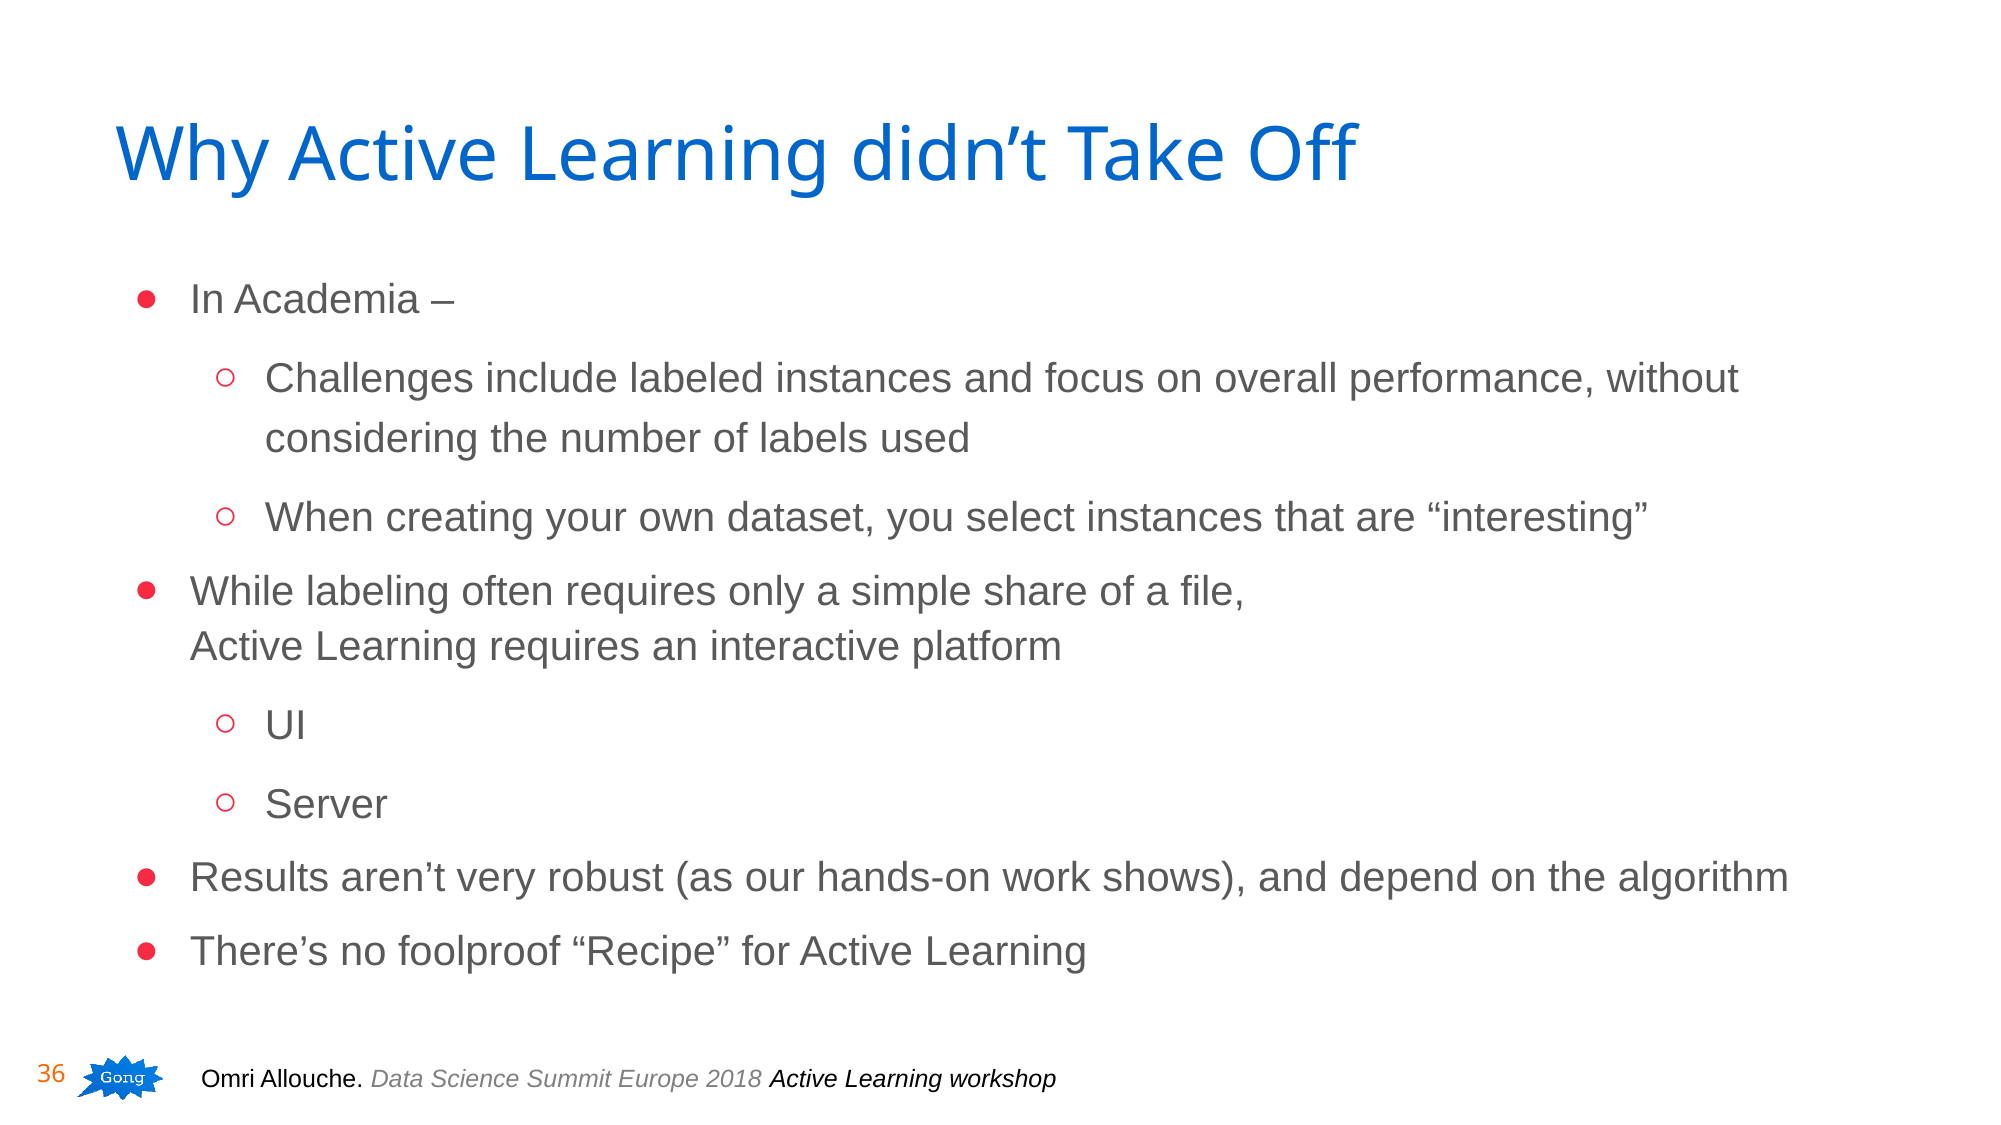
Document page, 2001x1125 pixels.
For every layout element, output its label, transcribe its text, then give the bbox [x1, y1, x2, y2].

picture [77, 1055, 163, 1100]
list In Academia – Challenges include labeled instances and focus on overall performance, without considering the number of labels used When creating your own dataset, you select instances that are “interesting” While labeling often requires only a simple share of a file, Active Learning requires an interactive platform UI Server Results aren’t very robust (as our hands-on work shows), and depend on the algorithm There’s no foolproof “Recipe” for Active Learning [99, 252, 1900, 998]
title Why Active Learning didn’t Take Off [99, 90, 1900, 212]
